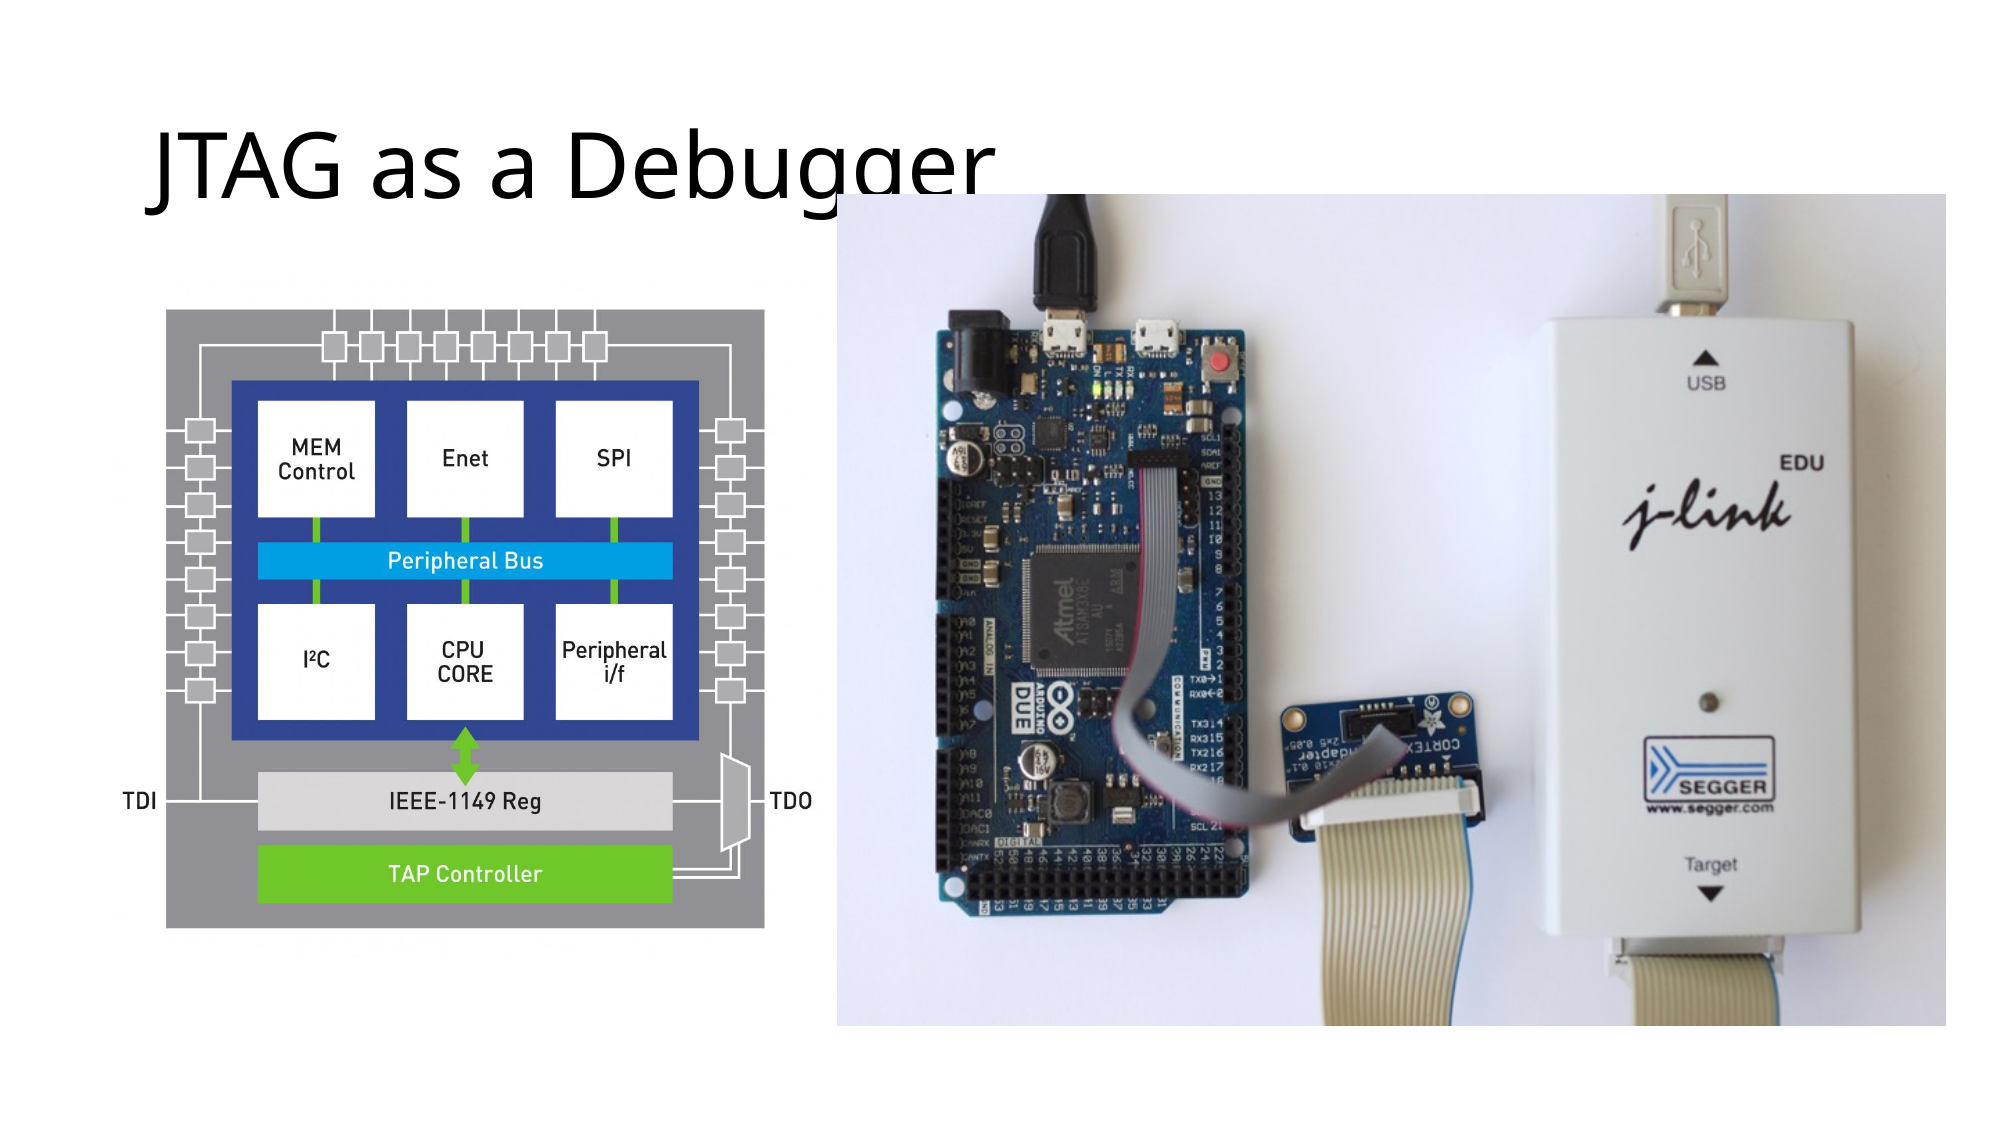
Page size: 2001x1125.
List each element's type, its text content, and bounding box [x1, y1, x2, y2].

picture [84, 194, 1946, 1026]
title JTAG as a Debugger [137, 59, 1863, 277]
